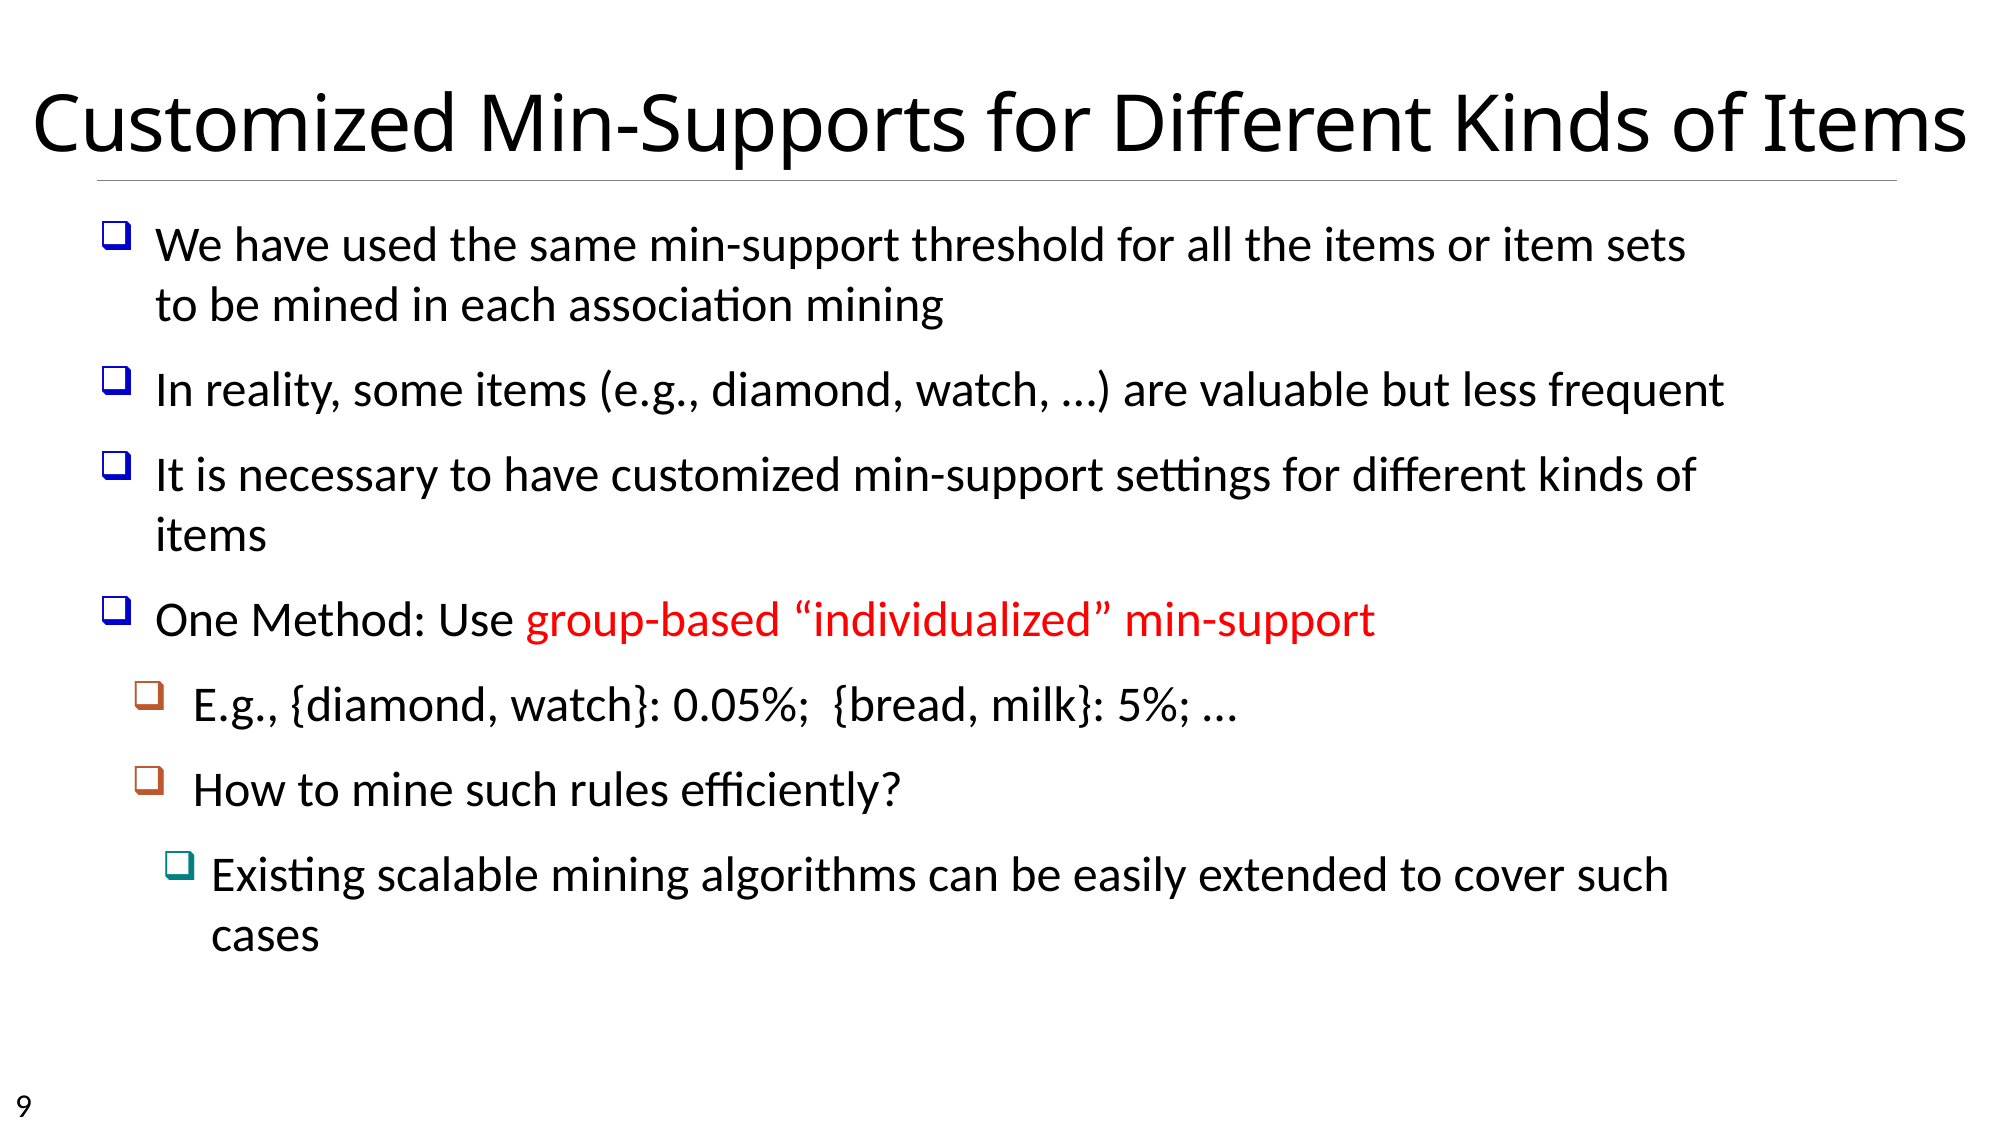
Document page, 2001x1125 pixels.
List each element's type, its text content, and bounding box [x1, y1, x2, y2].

list We have used the same min-support threshold for all the items or item sets to be mined in each association mining In reality, some items (e.g., diamond, watch, …) are valuable but less frequent It is necessary to have customized min-support settings for different kinds of items One Method: Use group-based “individualized” min-support E.g., {diamond, watch}: 0.05%; {bread, milk}: 5%; … How to mine such rules efficiently? Existing scalable mining algorithms can be easily extended to cover such cases [83, 203, 1746, 1025]
title Customized Min-Supports for Different Kinds of Items [0, 0, 2000, 175]
